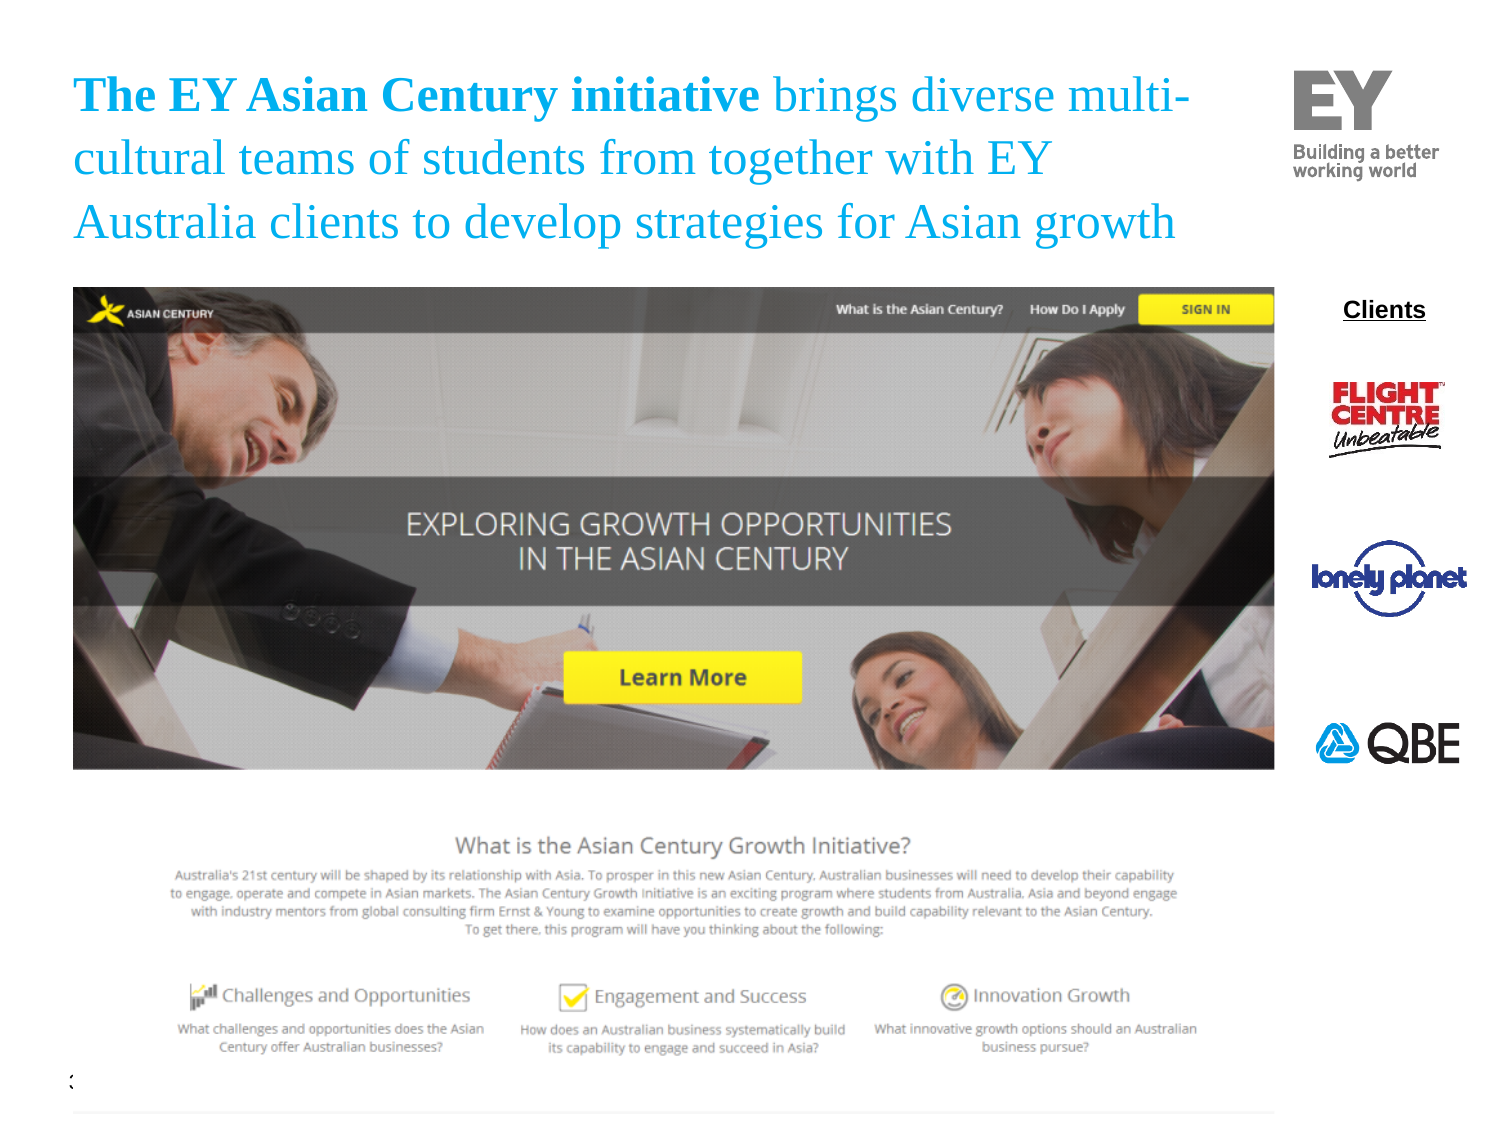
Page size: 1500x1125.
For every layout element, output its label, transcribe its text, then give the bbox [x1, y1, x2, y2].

picture [1308, 715, 1467, 770]
picture [1328, 382, 1445, 458]
text_box Clients [1322, 287, 1448, 330]
picture [72, 287, 1275, 1114]
picture [1292, 70, 1440, 182]
title The EY Asian Century initiative brings diverse multi-cultural teams of students from together with EY Australia clients to develop strategies for Asian growth [72, 57, 1243, 156]
picture [1312, 540, 1467, 617]
